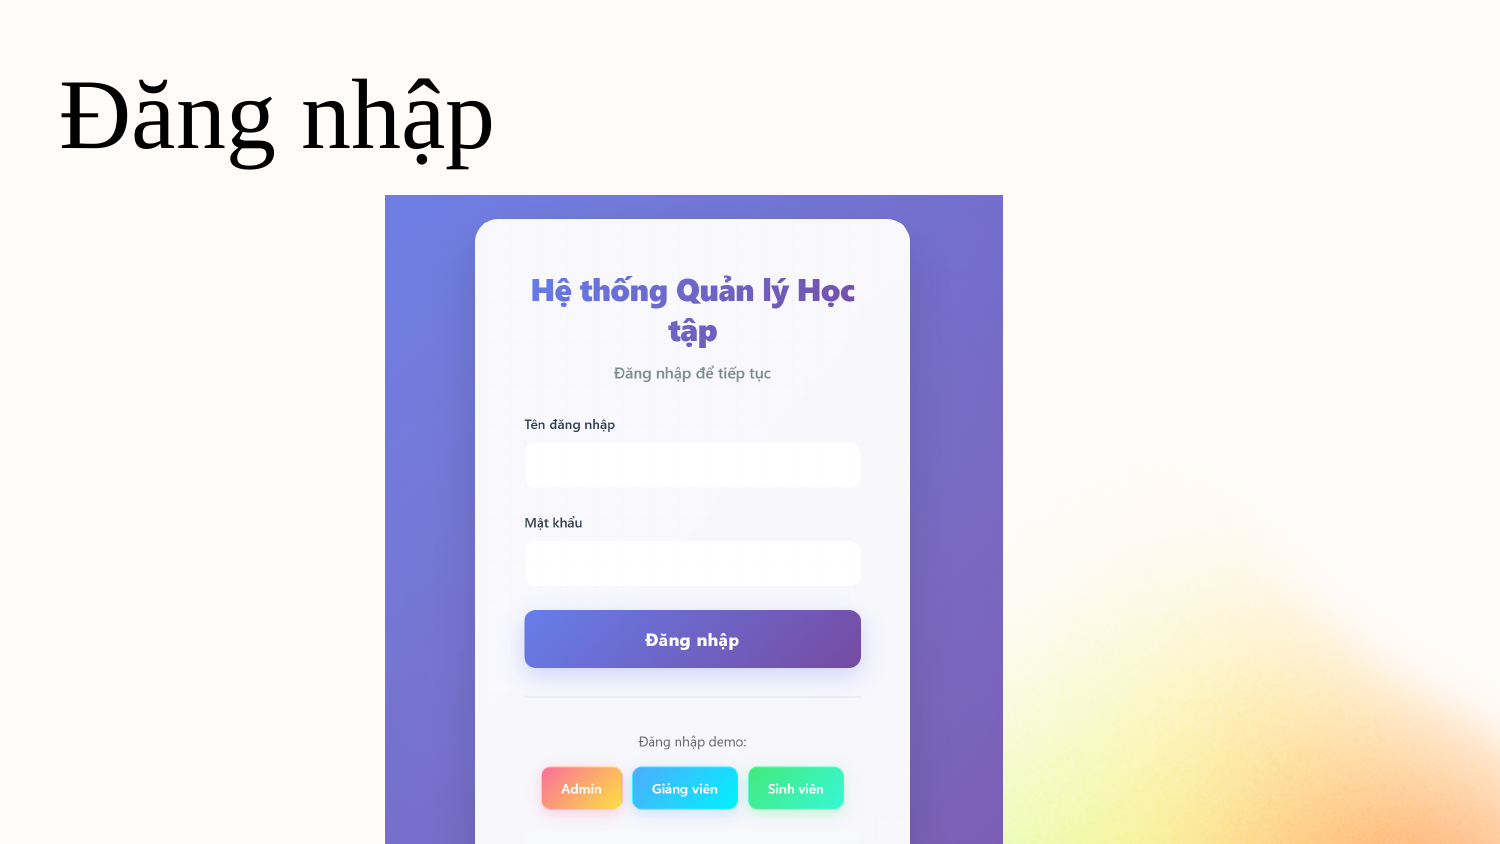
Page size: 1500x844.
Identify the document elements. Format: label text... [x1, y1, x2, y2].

title Đăng nhập [44, 24, 1484, 184]
picture [385, 195, 1003, 844]
